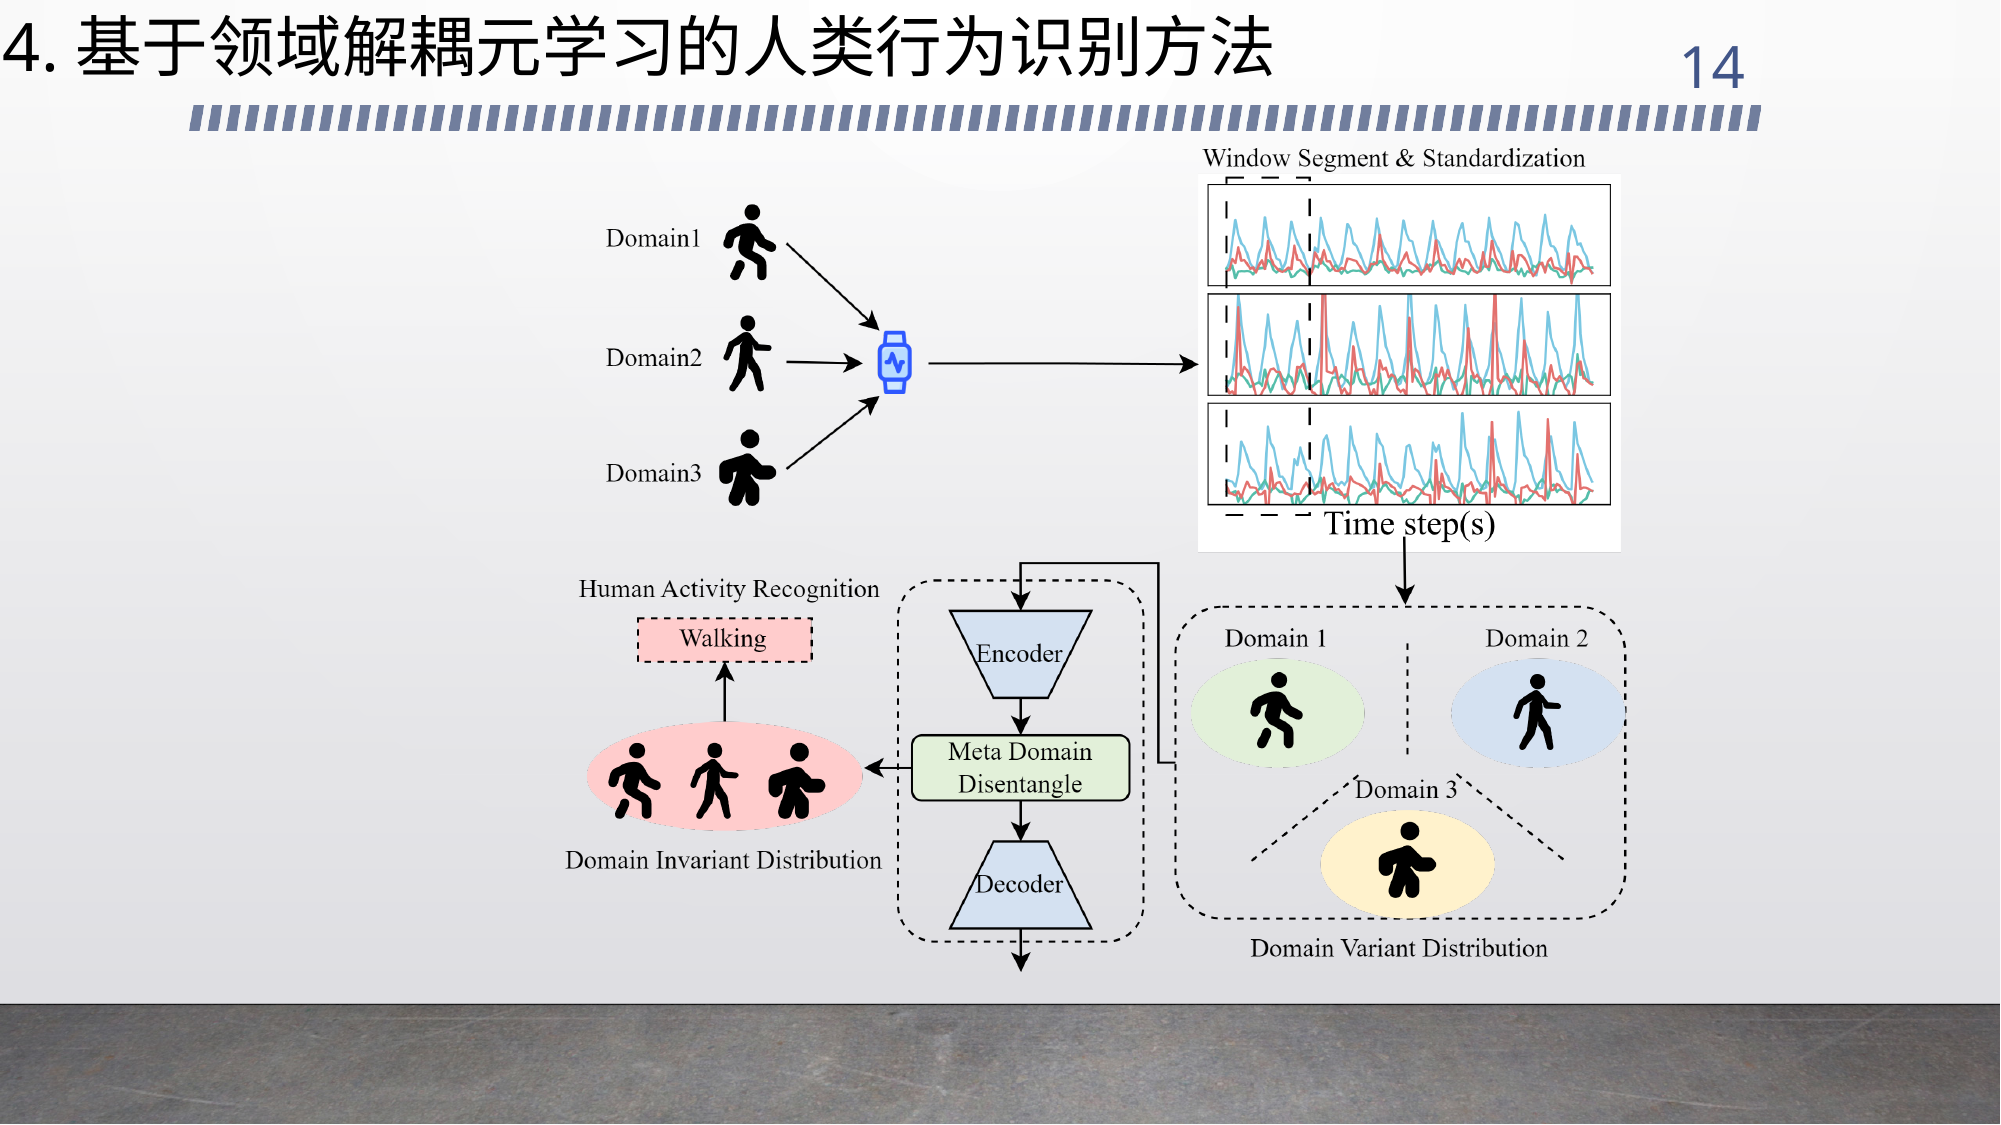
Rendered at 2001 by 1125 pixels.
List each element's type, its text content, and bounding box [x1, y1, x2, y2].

text_box 4.基于领域解耦元学习的人类行为识别方法 [0, 6, 1713, 111]
picture [0, 107, 2000, 1124]
slide_number 14 [1713, 22, 1760, 106]
